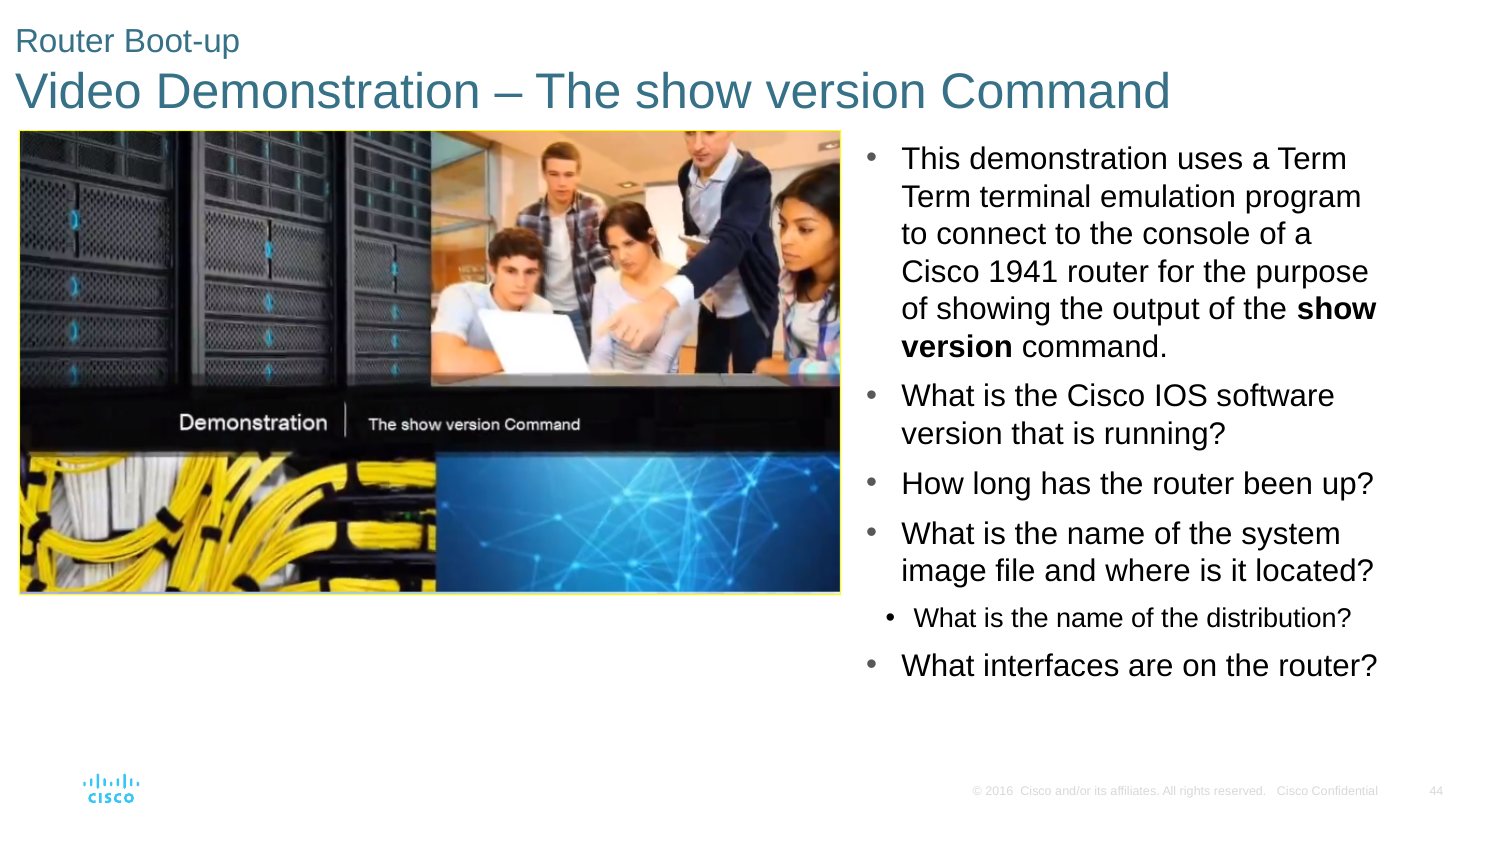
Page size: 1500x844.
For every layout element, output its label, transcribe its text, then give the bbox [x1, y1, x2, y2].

title Router Boot-up Video Demonstration – The show version Command [0, 6, 1354, 131]
list This demonstration uses a Term Term terminal emulation program to connect to the console of a Cisco 1941 router for the purpose of showing the output of the show version command. What is the Cisco IOS software version that is running? How long has the router been up? What is the name of the system image file and where is it located? What is the name of the distribution? What interfaces are on the router? [827, 131, 1419, 737]
picture [19, 130, 842, 595]
